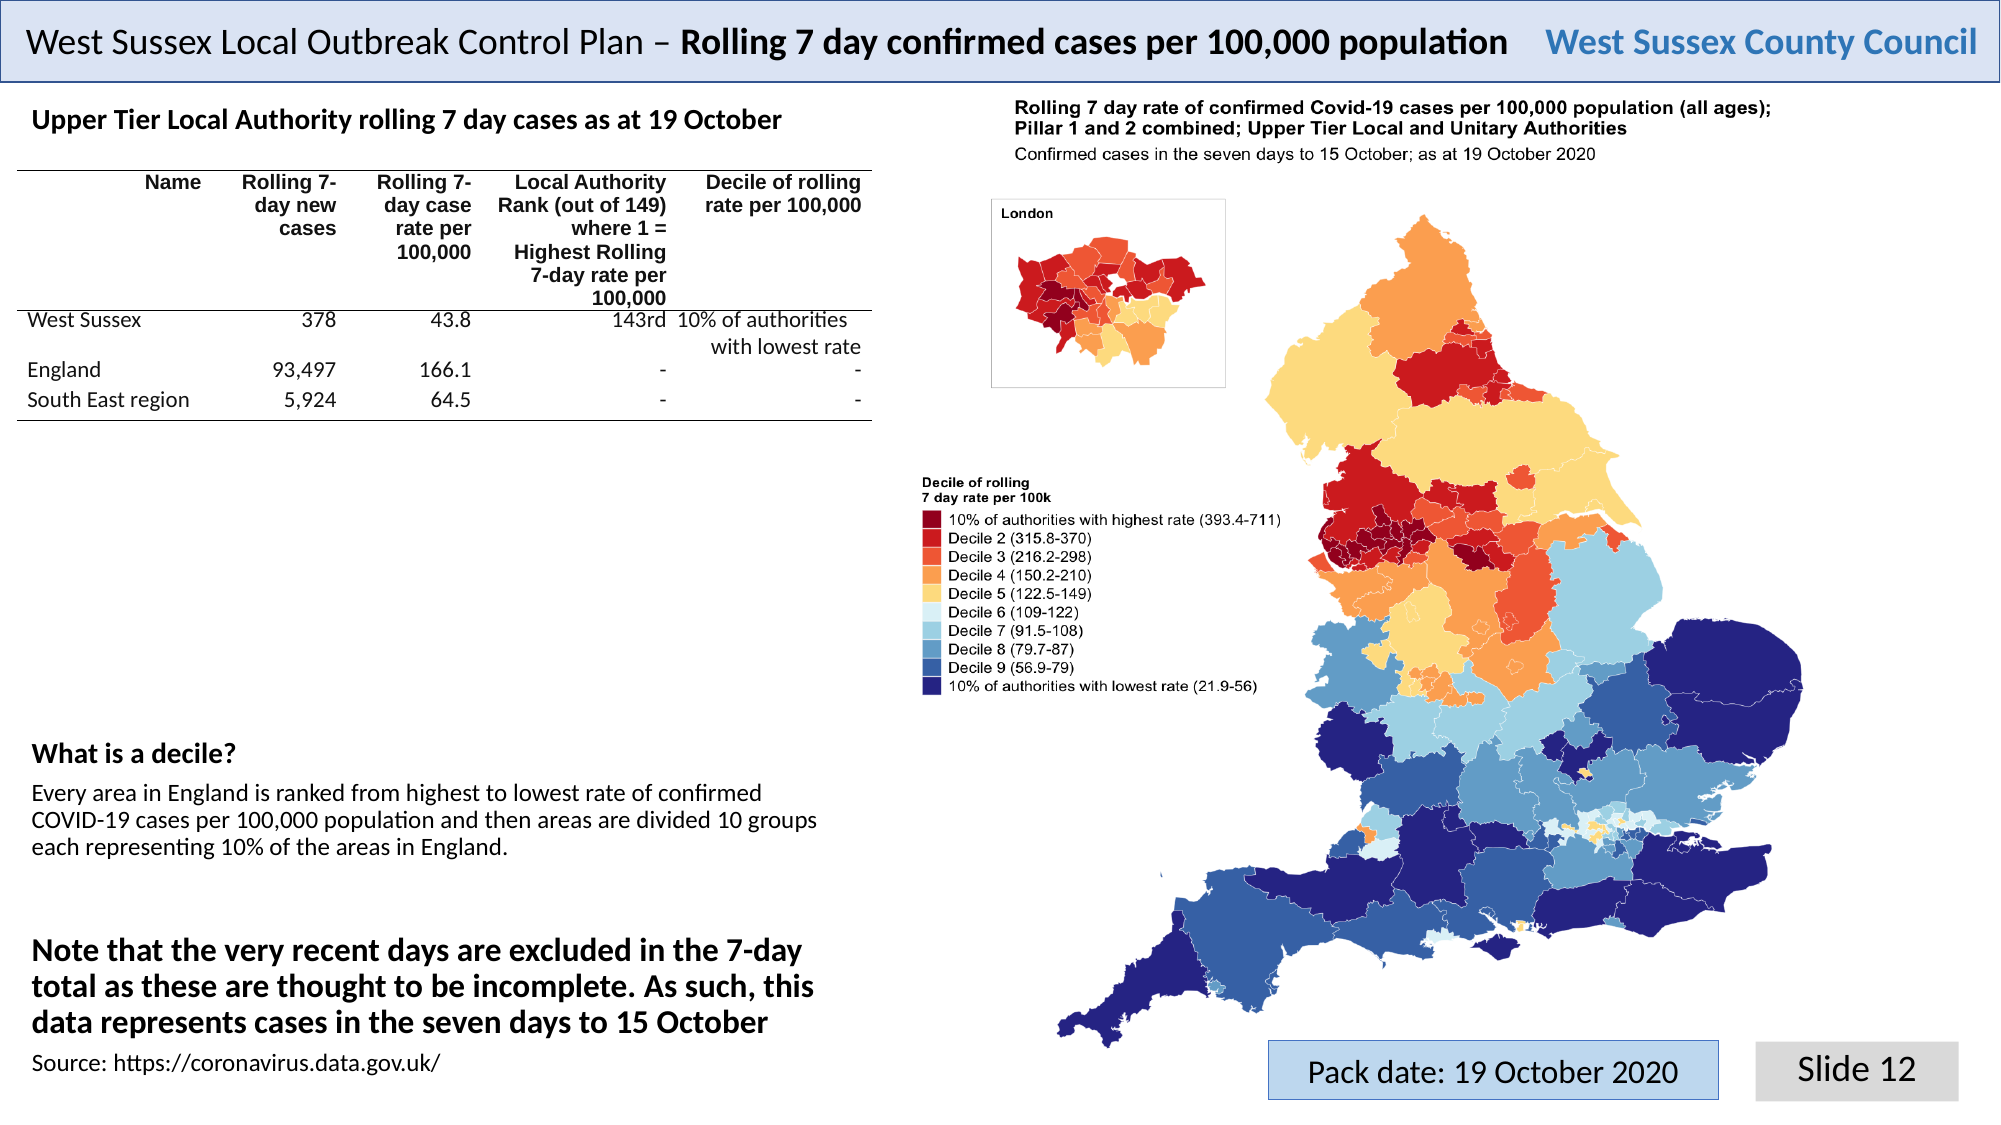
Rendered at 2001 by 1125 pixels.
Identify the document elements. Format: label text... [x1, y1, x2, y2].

list Upper Tier Local Authority rolling 7 day cases as at 19 October [16, 97, 895, 173]
table_cell 64.5 [347, 390, 482, 420]
table_cell England [17, 360, 212, 390]
table_header Rolling 7-day case rate per 100,000 [347, 171, 482, 310]
list Note that the very recent days are excluded in the 7-day total as these are thought to be incomplete. As such, this data represents cases in the seven days to 15 October [16, 925, 853, 1006]
table_cell South East region [17, 390, 212, 420]
table_cell 5,924 [212, 390, 347, 420]
table_cell - [677, 360, 872, 390]
table_cell - [482, 360, 677, 390]
table_cell 143rd [482, 311, 677, 360]
table_cell 166.1 [347, 360, 482, 390]
list What is a decile? [16, 731, 562, 772]
table_header Name [17, 171, 212, 310]
table_cell 378 [212, 311, 347, 360]
picture [895, 91, 1959, 1104]
table_cell 10% of authorities with lowest rate [677, 311, 872, 360]
table_header Rolling 7-day new cases [212, 171, 347, 310]
table_header Decile of rolling rate per 100,000 [677, 171, 872, 310]
table_cell - [482, 390, 677, 420]
table_cell - [677, 390, 872, 420]
list Source: https://coronavirus.data.gov.uk/ [17, 1042, 660, 1103]
table_cell 93,497 [212, 360, 347, 390]
table_cell 43.8 [347, 311, 482, 360]
table_cell West Sussex [17, 311, 212, 360]
list Every area in England is ranked from highest to lowest rate of confirmed COVID-19 cases per 100,000 population and then areas are divided 10 groups each representing 10% of the areas in England. [16, 772, 853, 900]
table_header Local Authority Rank (out of 149) where 1 = Highest Rolling 7-day rate per 100,000 [482, 171, 677, 310]
